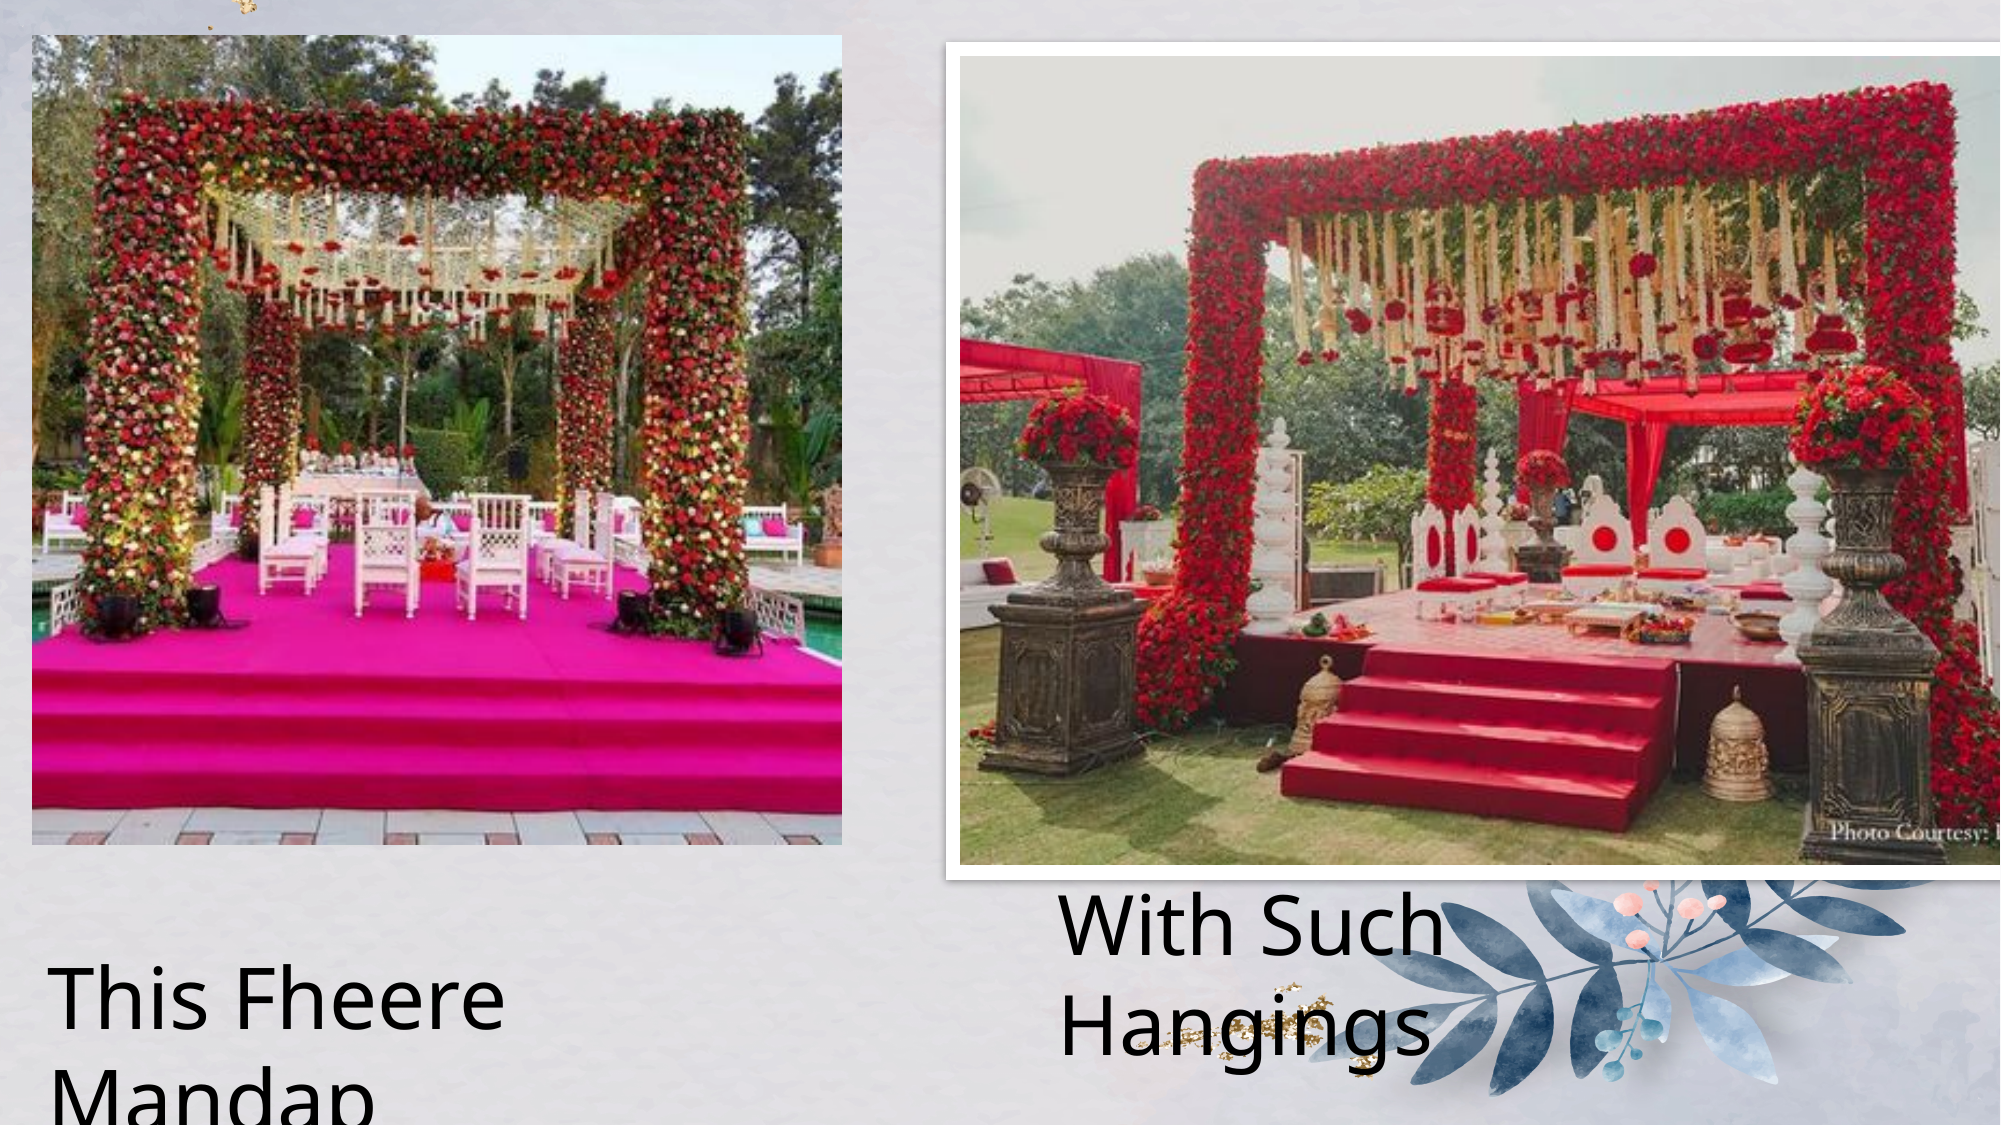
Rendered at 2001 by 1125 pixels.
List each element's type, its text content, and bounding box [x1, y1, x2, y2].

text_box With Such Hangings [1043, 866, 1567, 1080]
text_box This Fheere Mandap [32, 936, 750, 1125]
picture [0, 0, 2001, 1125]
